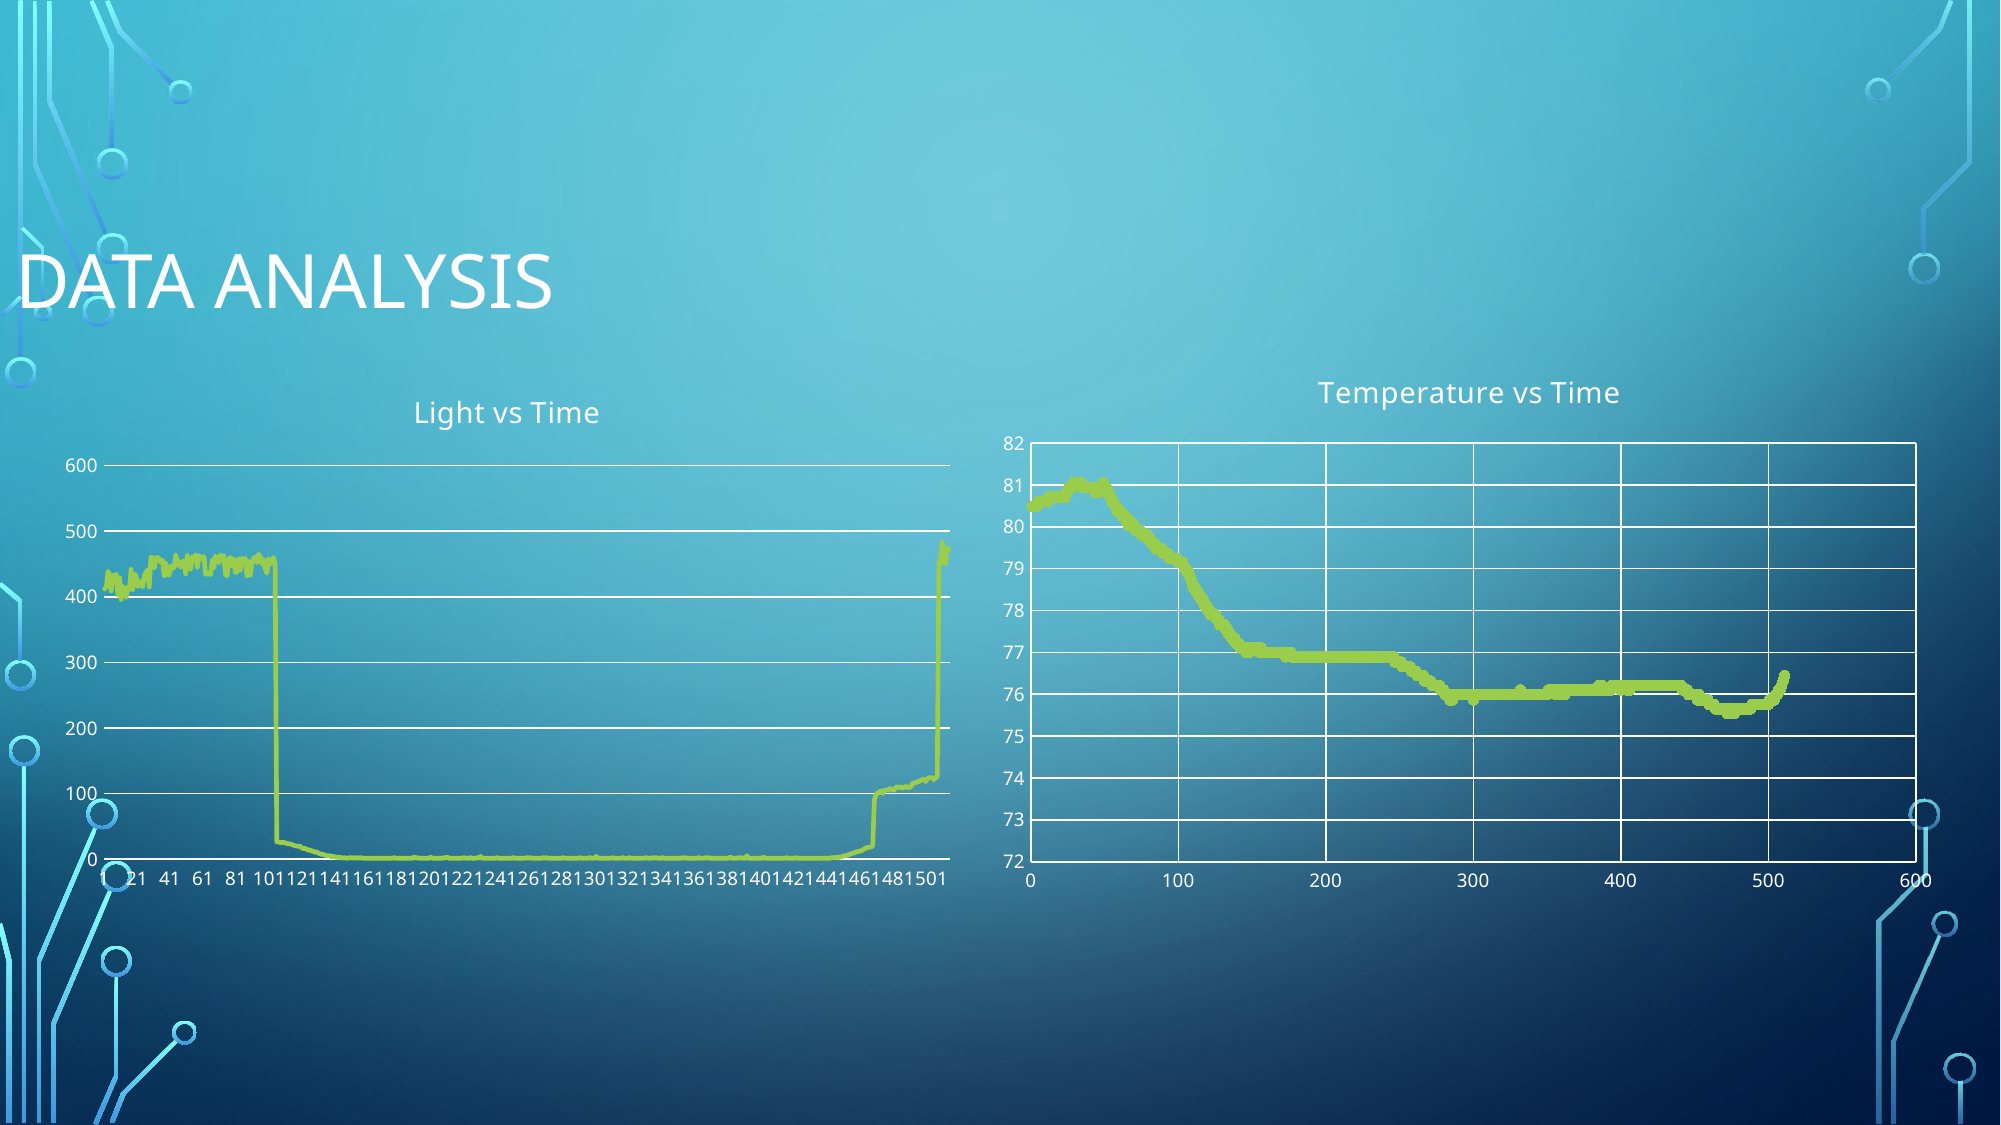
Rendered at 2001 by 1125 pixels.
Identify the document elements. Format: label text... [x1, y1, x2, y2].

title Data Analysis [0, 162, 1625, 406]
chart [46, 343, 1971, 926]
